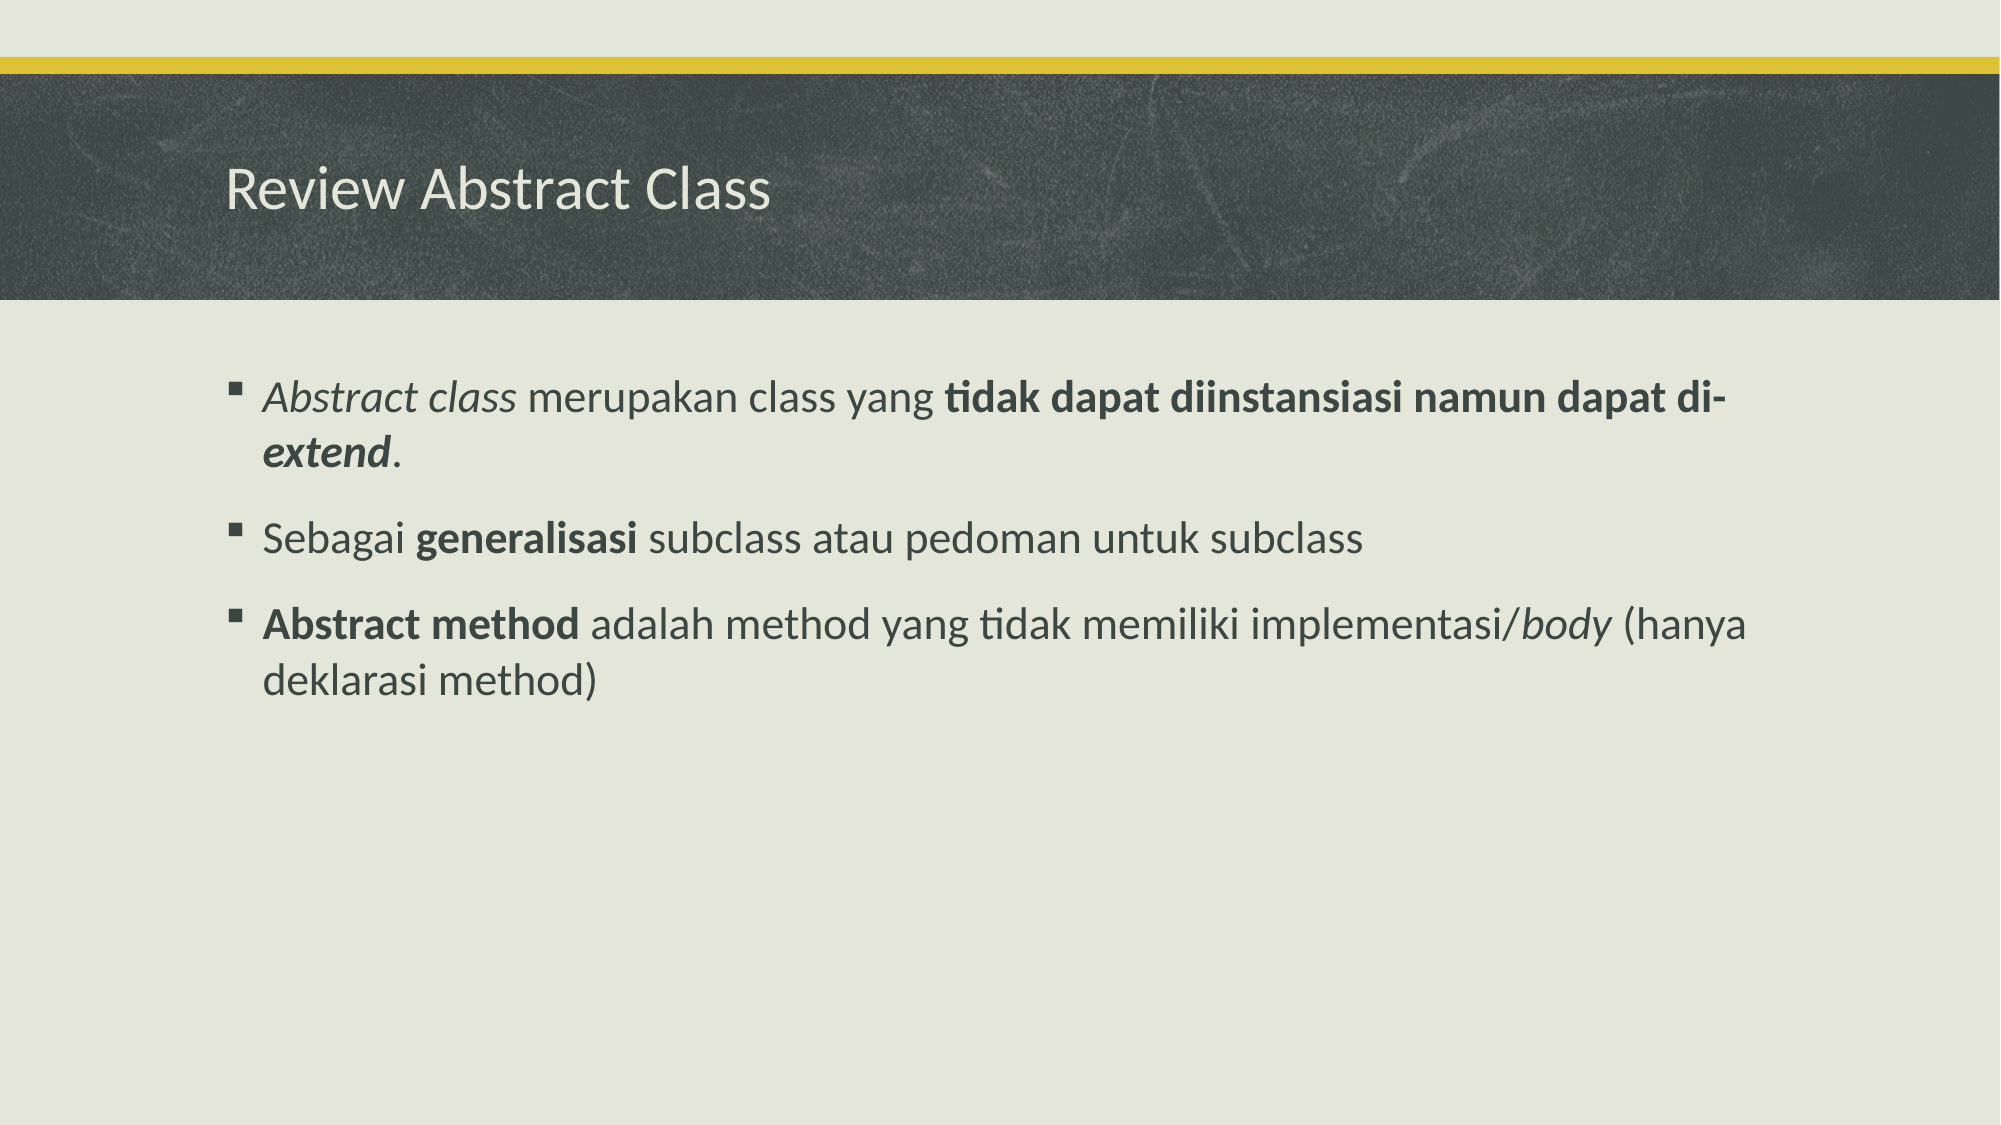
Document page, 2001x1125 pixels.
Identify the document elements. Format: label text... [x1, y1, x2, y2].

picture [0, 74, 2000, 300]
list Abstract class merupakan class yang tidak dapat diinstansiasi namun dapat di-extend. Sebagai generalisasi subclass atau pedoman untuk subclass Abstract method adalah method yang tidak memiliki implementasi/body (hanya deklarasi method) [210, 359, 1790, 1014]
title Review Abstract Class [210, 76, 1790, 300]
